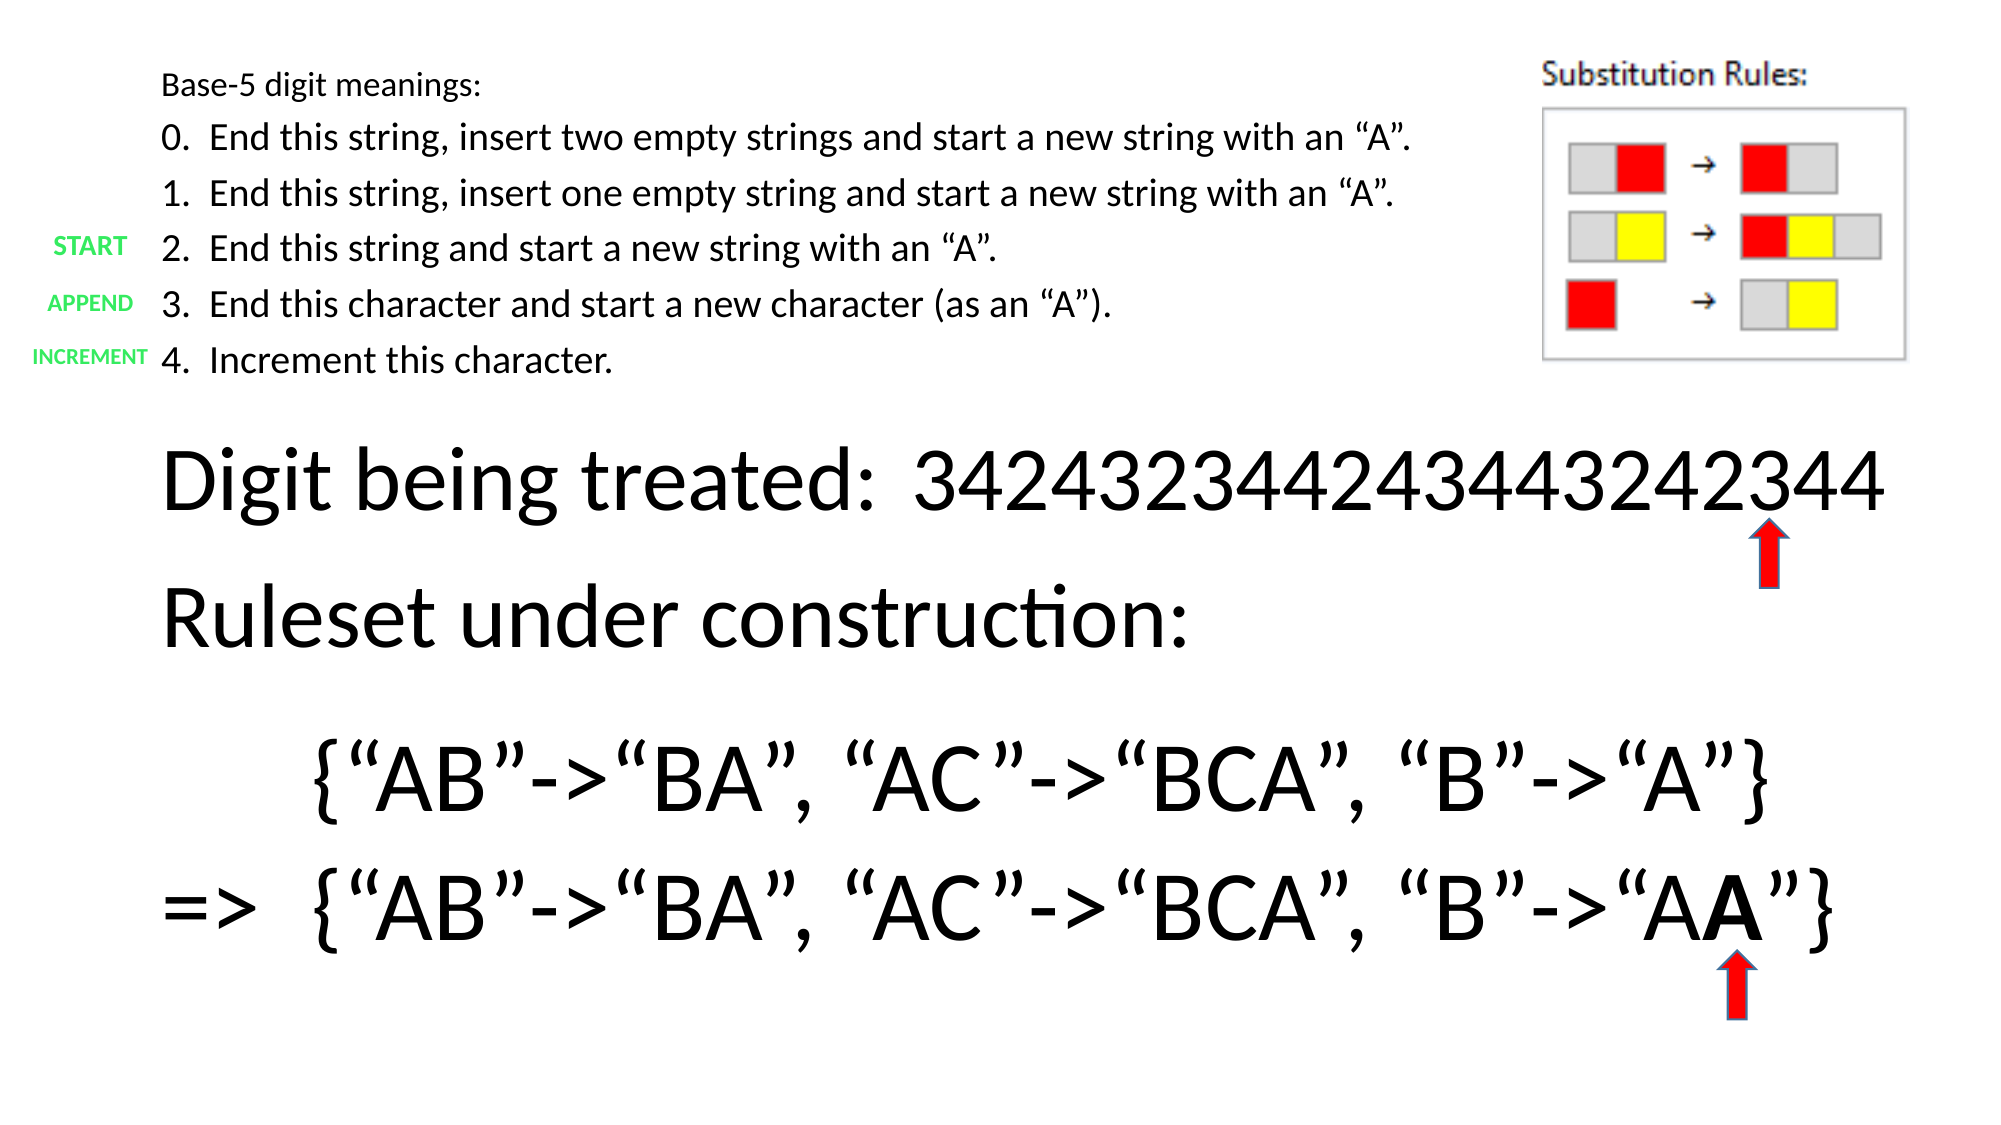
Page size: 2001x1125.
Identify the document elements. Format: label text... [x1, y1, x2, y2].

list Base-5 digit meanings: 0. End this string, insert two empty strings and start a new string with an “A”. 1. End this string, insert one empty string and start a new string with an “A”. 2. End this string and start a new string with an “A”. 3. End this character and start a new character (as an “A”). 4. Increment this character. [146, 58, 1501, 392]
text_box [1748, 517, 1791, 589]
text_box [1715, 948, 1759, 1021]
text_box Digit being treated: 342432344243443242344 Ruleset under construction: {“AB”->“BA”, “AC”->“BCA”, “B”->“A”} => {“AB”->“BA”, “AC”->“BCA”, “B”->“AA”} [145, 424, 1979, 1013]
picture [1542, 59, 1910, 367]
text_box START APPEND INCREMENT [17, 219, 164, 377]
